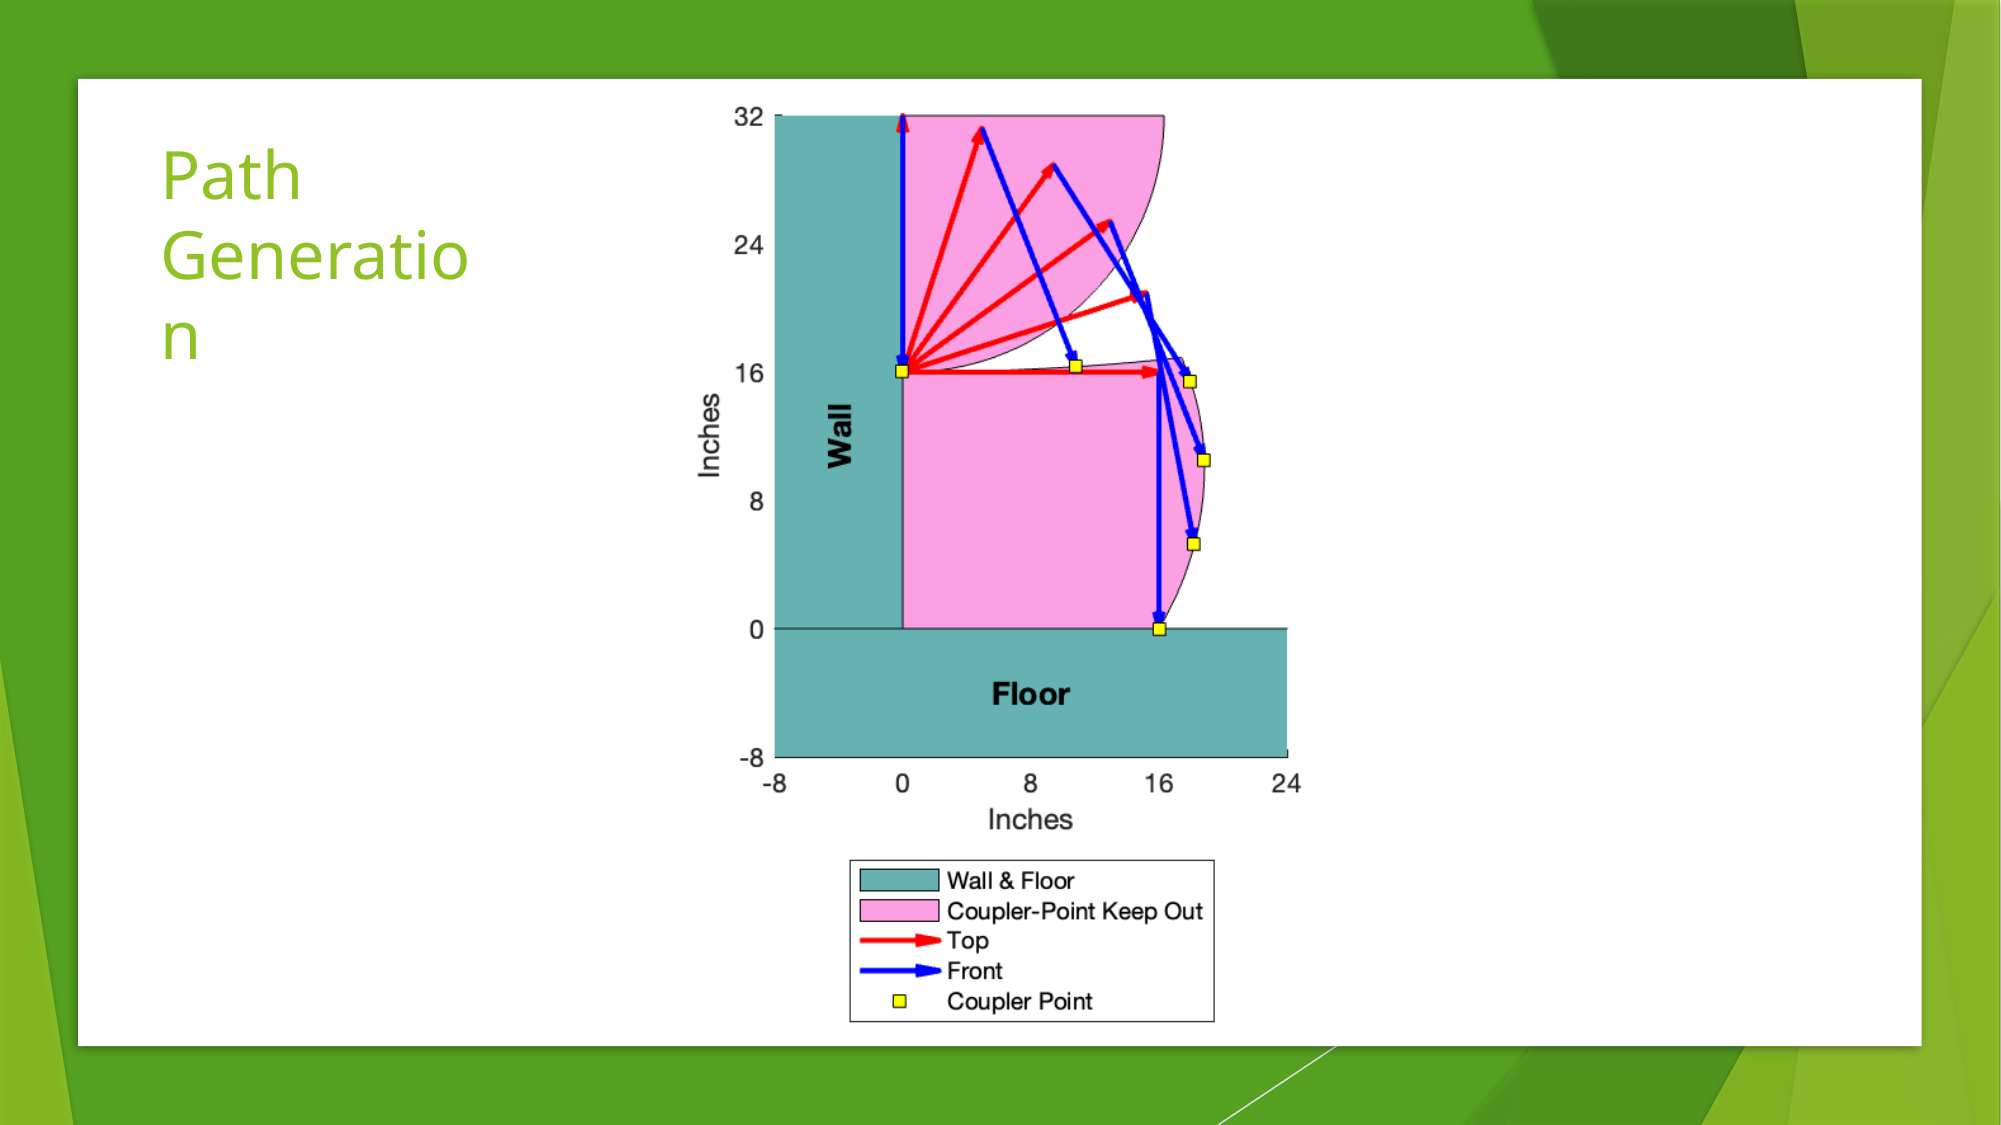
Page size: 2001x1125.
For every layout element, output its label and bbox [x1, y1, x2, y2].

text_box [0, 0, 2000, 1125]
picture [682, 87, 1317, 1037]
